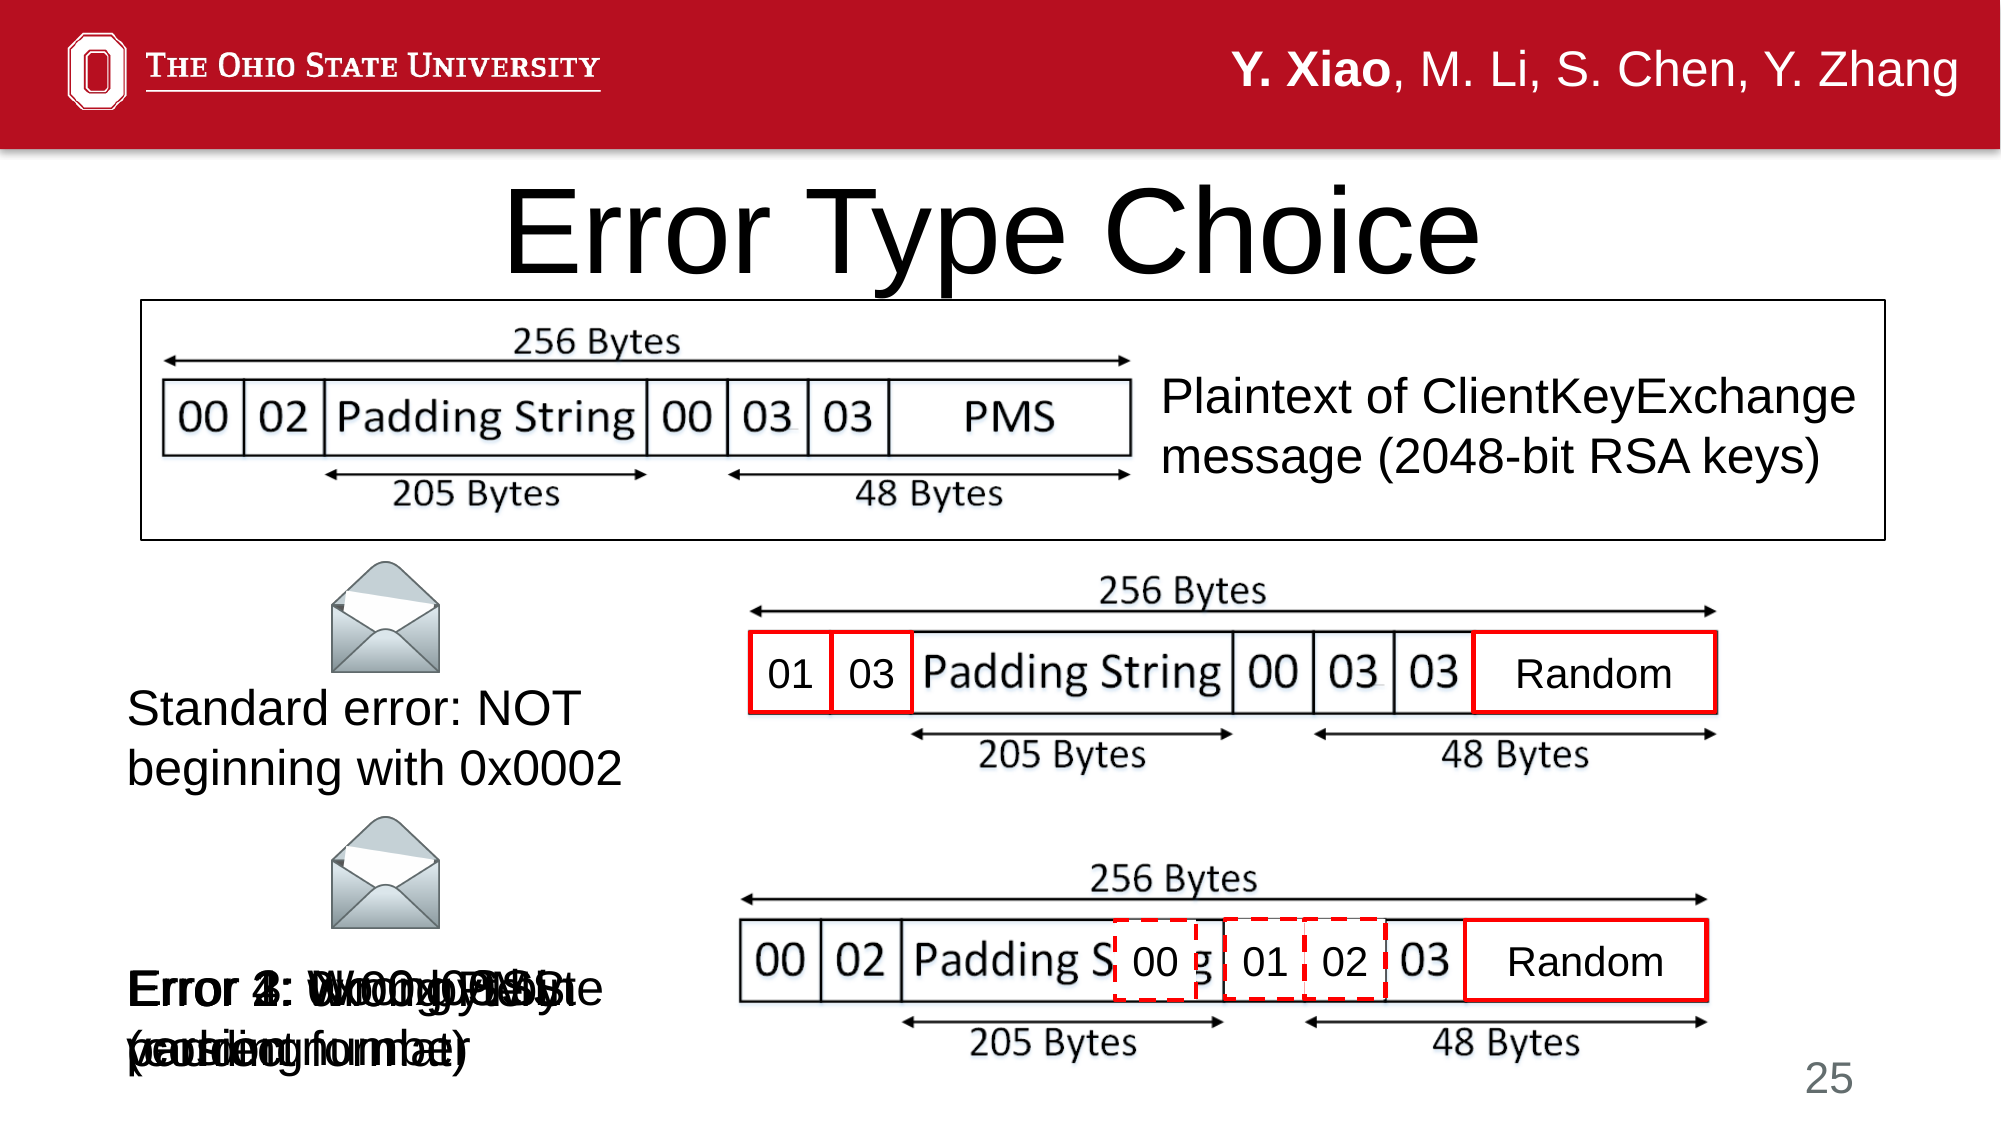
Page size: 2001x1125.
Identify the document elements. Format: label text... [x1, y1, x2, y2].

text_box Error Type Choice [122, 143, 1863, 281]
text_box Error 4: Wrong SSL version number [111, 948, 678, 1083]
picture [331, 816, 440, 930]
picture [721, 852, 1718, 1082]
text_box Standard error: NOT beginning with 0x0002 [111, 667, 678, 803]
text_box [140, 299, 1886, 541]
picture [331, 560, 440, 674]
picture [67, 32, 601, 110]
picture [729, 564, 1727, 794]
text_box Y. Xiao, M. Li, S. Chen, Y. Zhang [1215, 28, 1976, 104]
